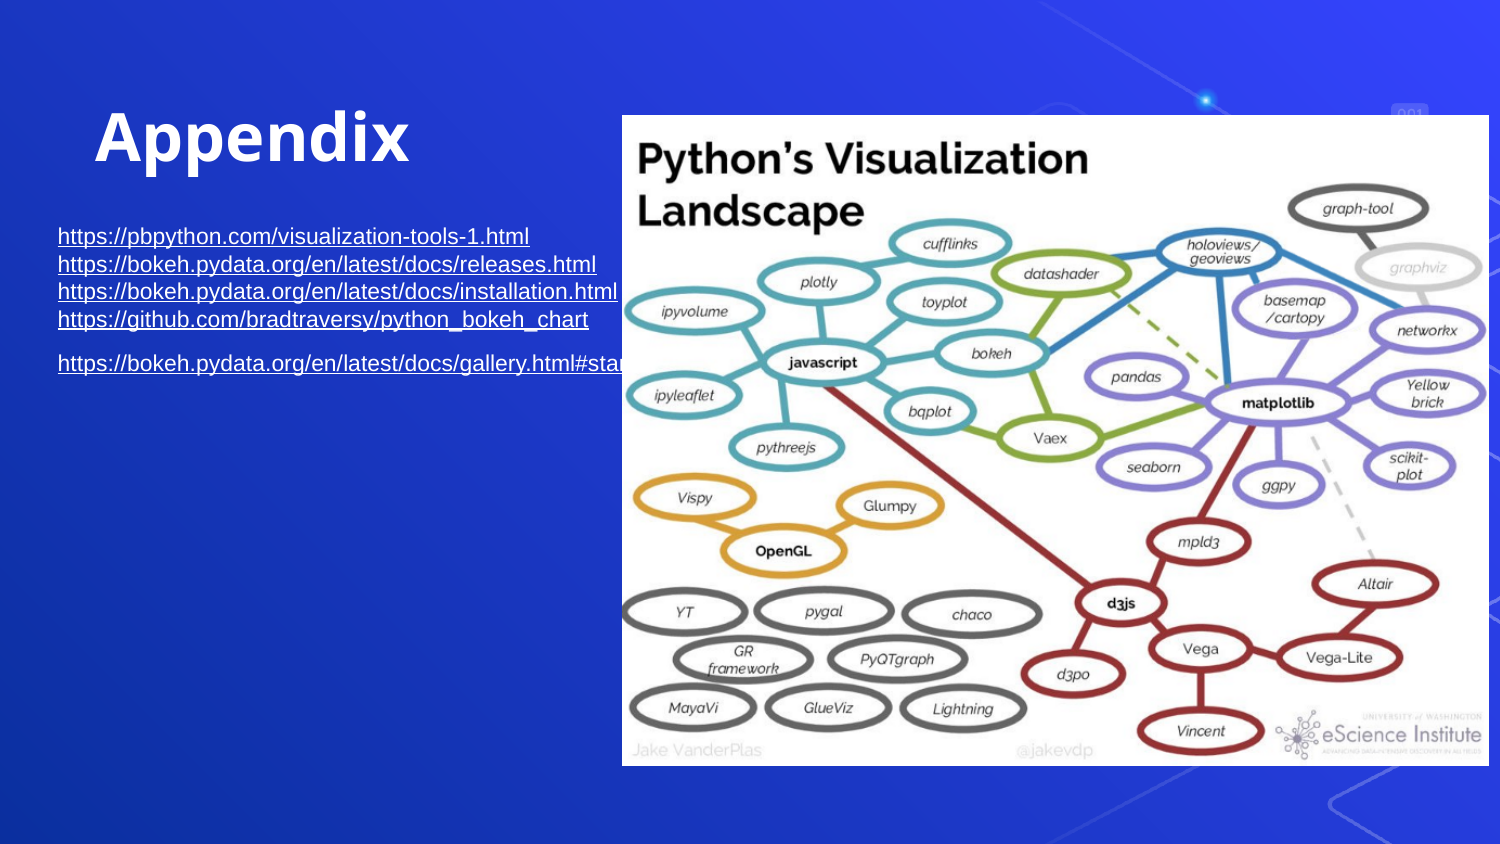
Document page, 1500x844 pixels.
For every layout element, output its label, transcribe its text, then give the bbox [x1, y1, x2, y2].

picture [0, 0, 1500, 844]
title Appendix [95, 33, 1082, 175]
list https://pbpython.com/visualization-tools-1.html https://bokeh.pydata.org/en/latest/docs/releases.html https://bokeh.pydata.org/en/latest/docs/installation.html https://github.com/bradtraversy/python_bokeh_chart https://bokeh.pydata.org/en/latest/docs/gallery.html#standalone-examples [57, 221, 617, 741]
